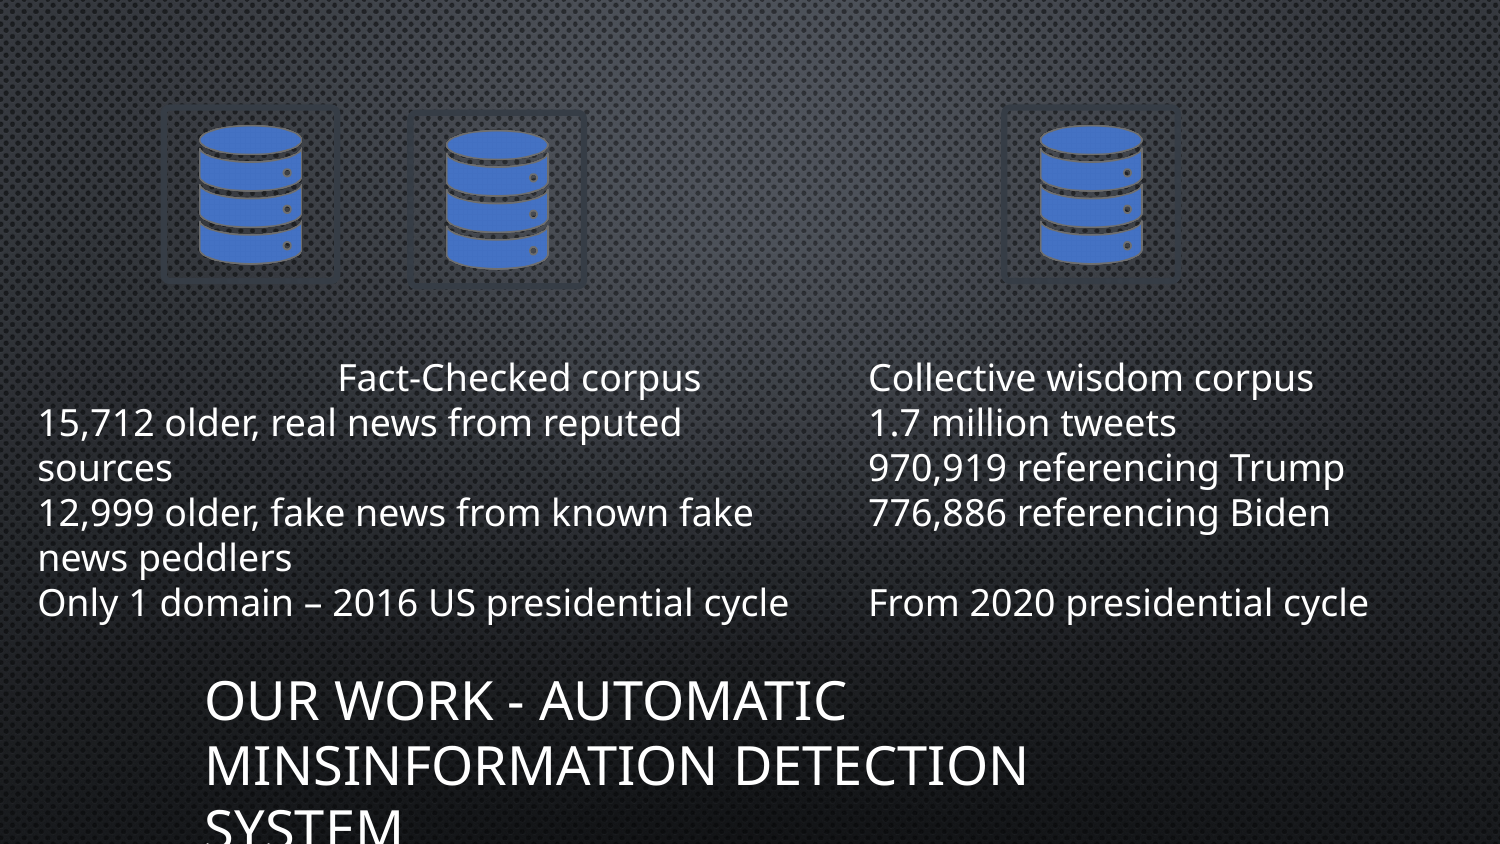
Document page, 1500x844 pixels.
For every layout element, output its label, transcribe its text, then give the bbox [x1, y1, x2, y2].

picture [1004, 107, 1179, 282]
picture [163, 107, 338, 282]
text_box Collective wisdom corpus 1.7 million tweets 970,919 referencing Trump 776,886 referencing Biden From 2020 presidential cycle [853, 346, 1478, 631]
picture [410, 112, 585, 287]
text_box Fact-Checked corpus 15,712 older, real news from reputed sources 12,999 older, fake news from known fake news peddlers Only 1 domain – 2016 US presidential cycle [22, 346, 834, 631]
text_box OUR WORK - AUTOMATIC MINSINFORMATION DETECTION SYSTEM [190, 658, 1259, 844]
